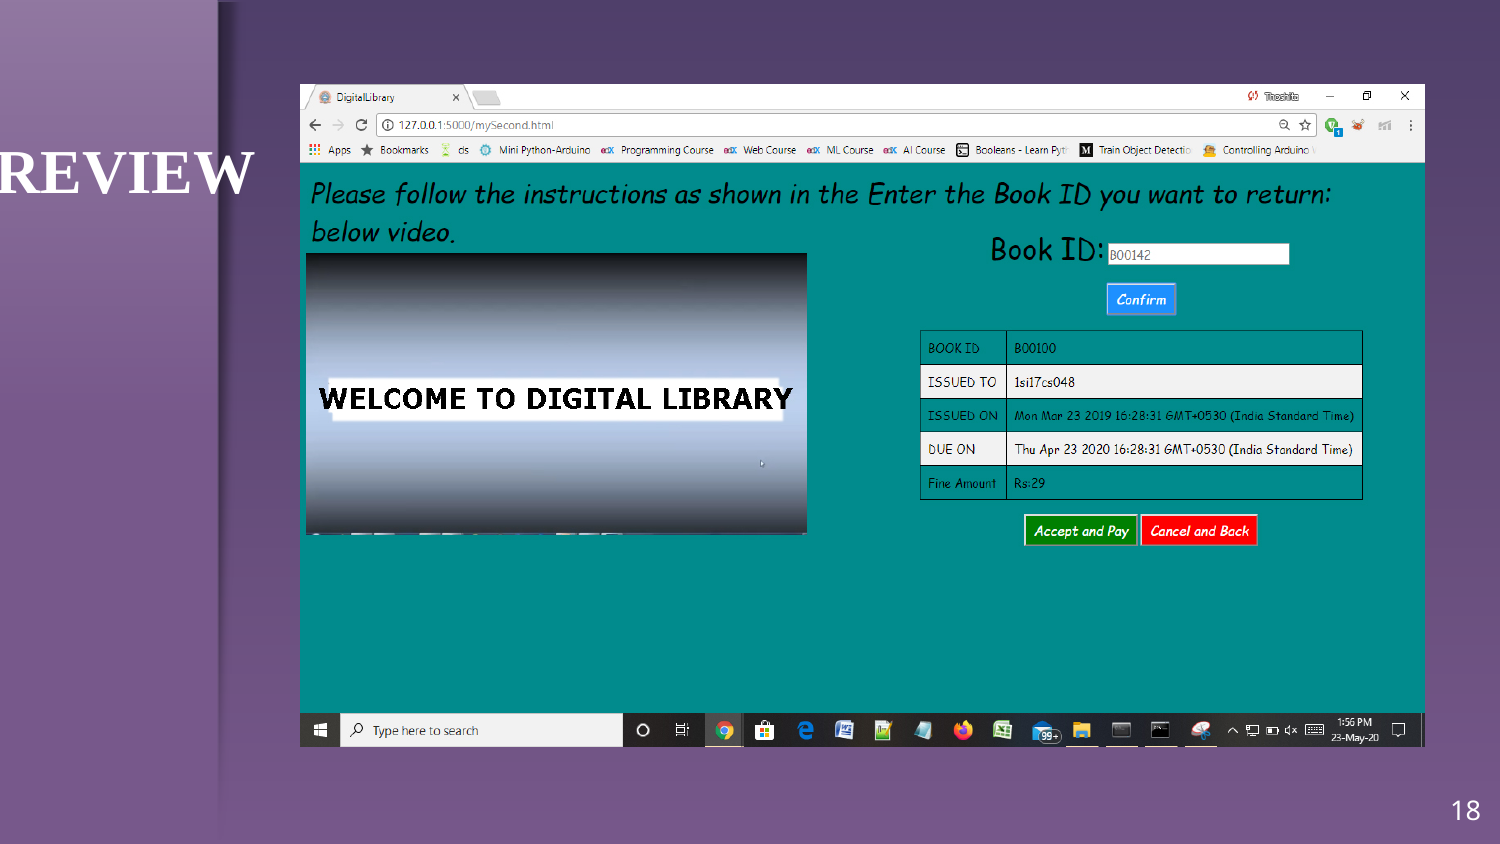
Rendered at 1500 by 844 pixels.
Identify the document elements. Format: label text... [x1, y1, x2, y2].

text_box PREVIEW [0, 123, 271, 214]
picture [299, 84, 1426, 748]
slide_number 18 [1391, 779, 1482, 844]
